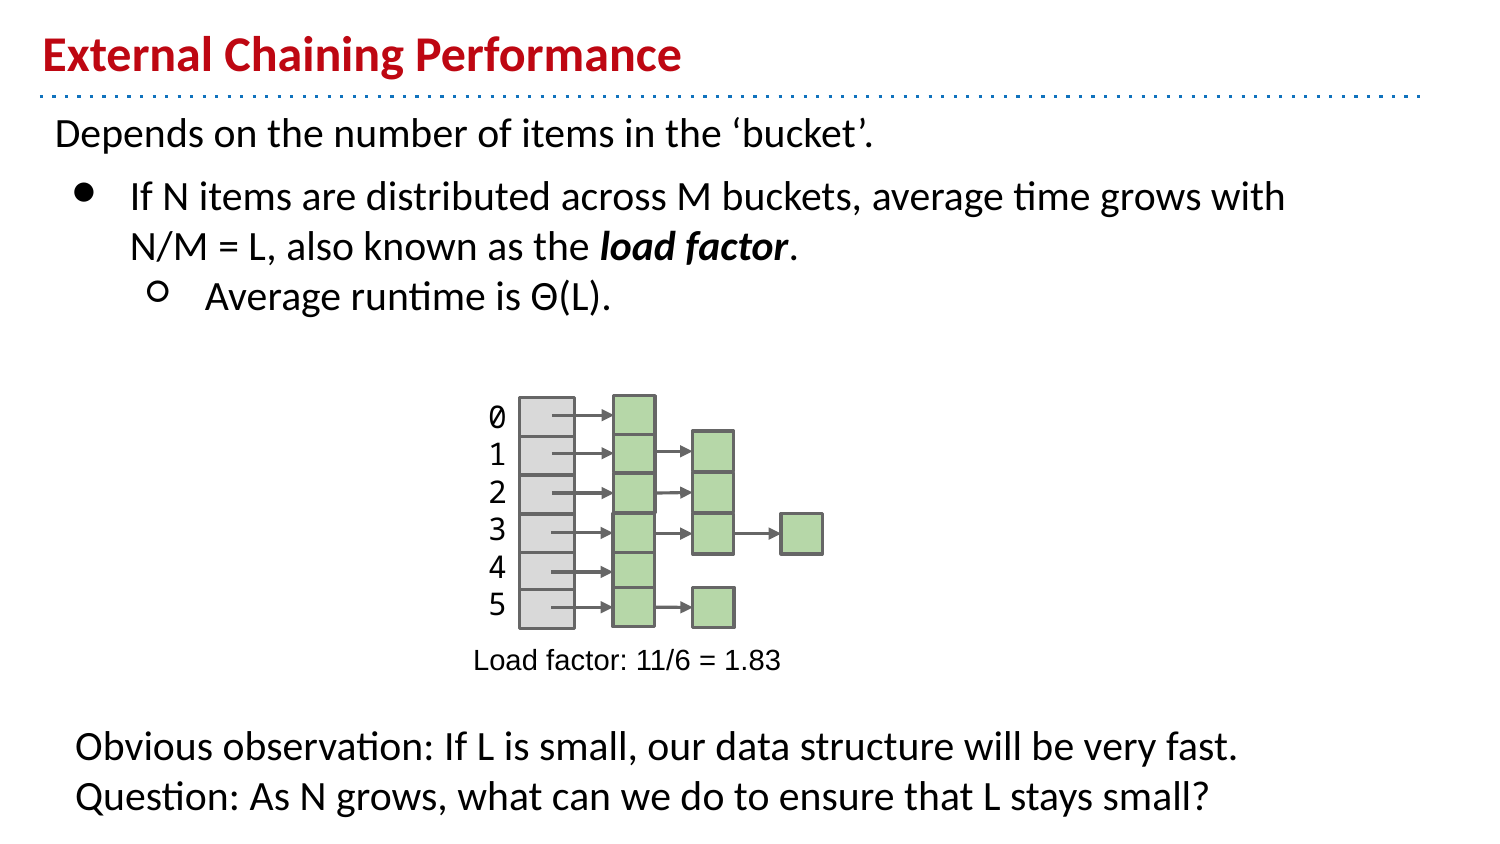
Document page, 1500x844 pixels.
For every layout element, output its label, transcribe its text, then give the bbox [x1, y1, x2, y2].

text_box [613, 435, 656, 473]
text_box [781, 513, 823, 554]
title External Chaining Performance [27, 15, 1378, 97]
list Depends on the number of items in the ‘bucket’. If N items are distributed across M buckets, average time grows with N/M = L, also known as the load factor. Average runtime is Θ(L). [39, 91, 1425, 378]
text_box [521, 589, 575, 626]
text_box [692, 587, 734, 626]
text_box [521, 475, 575, 514]
text_box [521, 397, 575, 437]
text_box Obvious observation: If L is small, our data structure will be very fast. Question: As N grows, what can we do to ensure that L stays small? [60, 704, 1463, 831]
text_box [612, 513, 655, 553]
text_box 0 1 2 3 4 5 [473, 382, 521, 627]
text_box [692, 513, 734, 554]
text_box [692, 472, 734, 513]
text_box [612, 553, 655, 587]
text_box [612, 587, 655, 626]
text_box [613, 473, 656, 513]
text_box [521, 514, 575, 553]
text_box [521, 553, 575, 589]
text_box [521, 437, 575, 475]
text_box Load factor: 11/6 = 1.83 [458, 626, 1042, 691]
text_box [692, 430, 734, 472]
text_box [613, 395, 656, 435]
